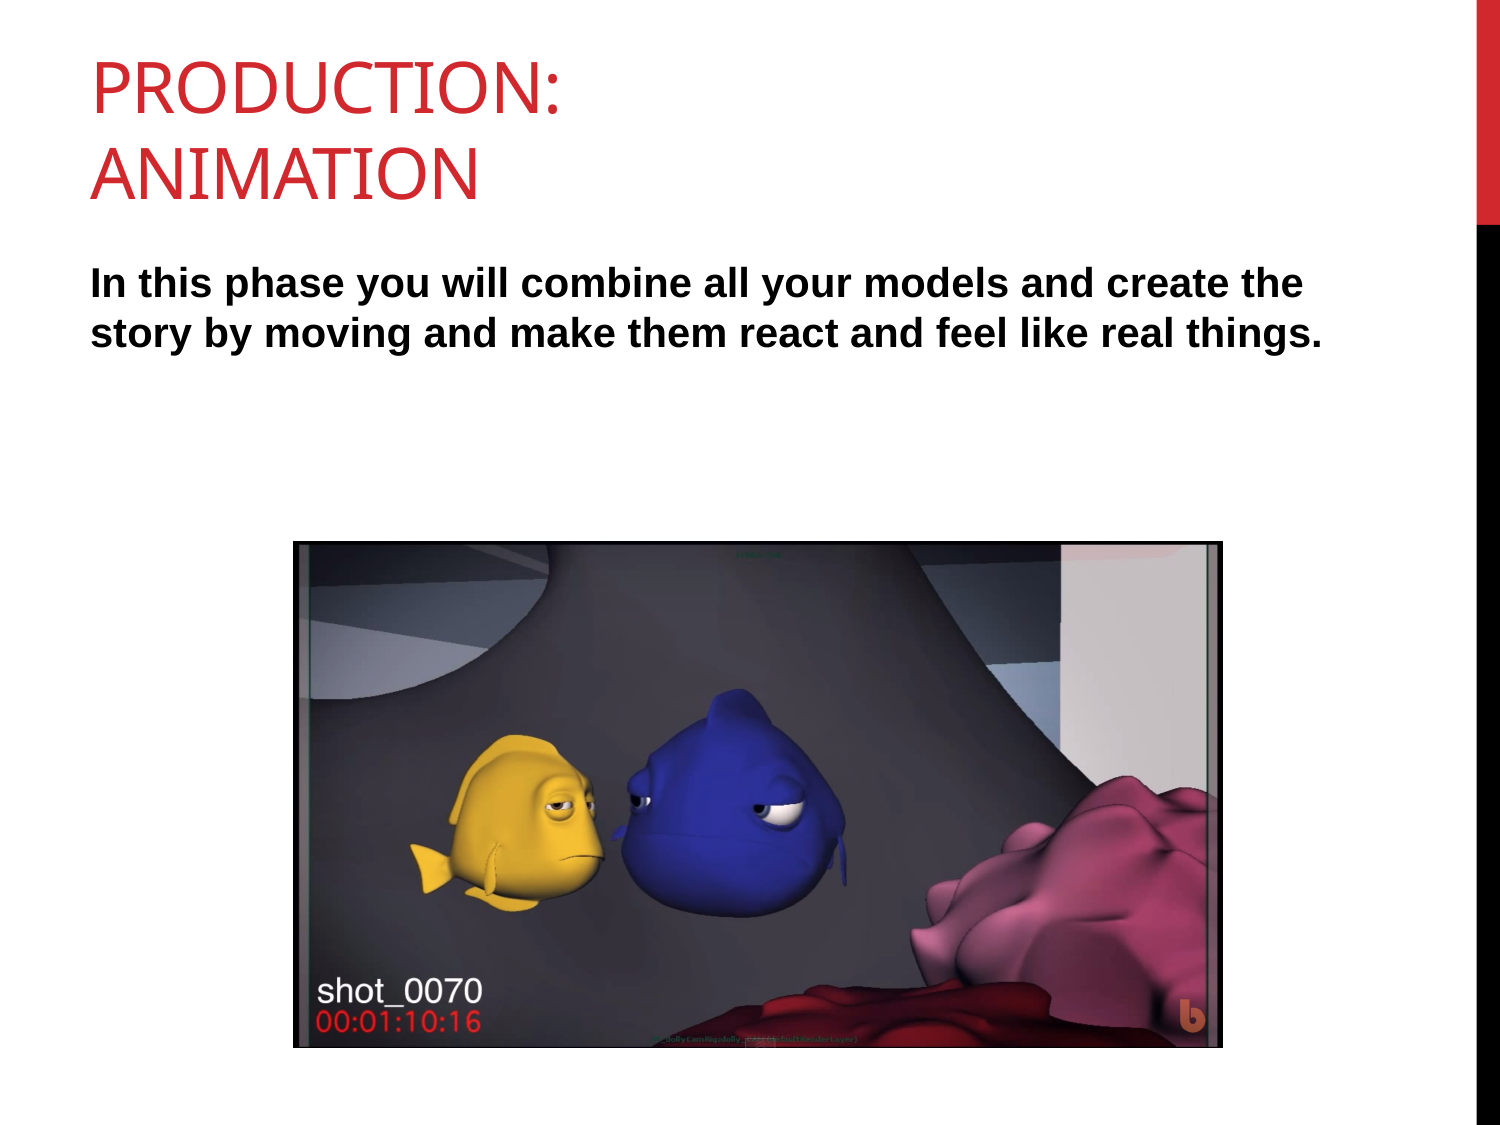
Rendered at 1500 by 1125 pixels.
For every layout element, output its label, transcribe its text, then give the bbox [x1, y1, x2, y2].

list In this phase you will combine all your models and create the story by moving and make them react and feel like real things. [75, 248, 1425, 991]
picture [292, 540, 1224, 1049]
title Production: Animation [75, 33, 1425, 221]
